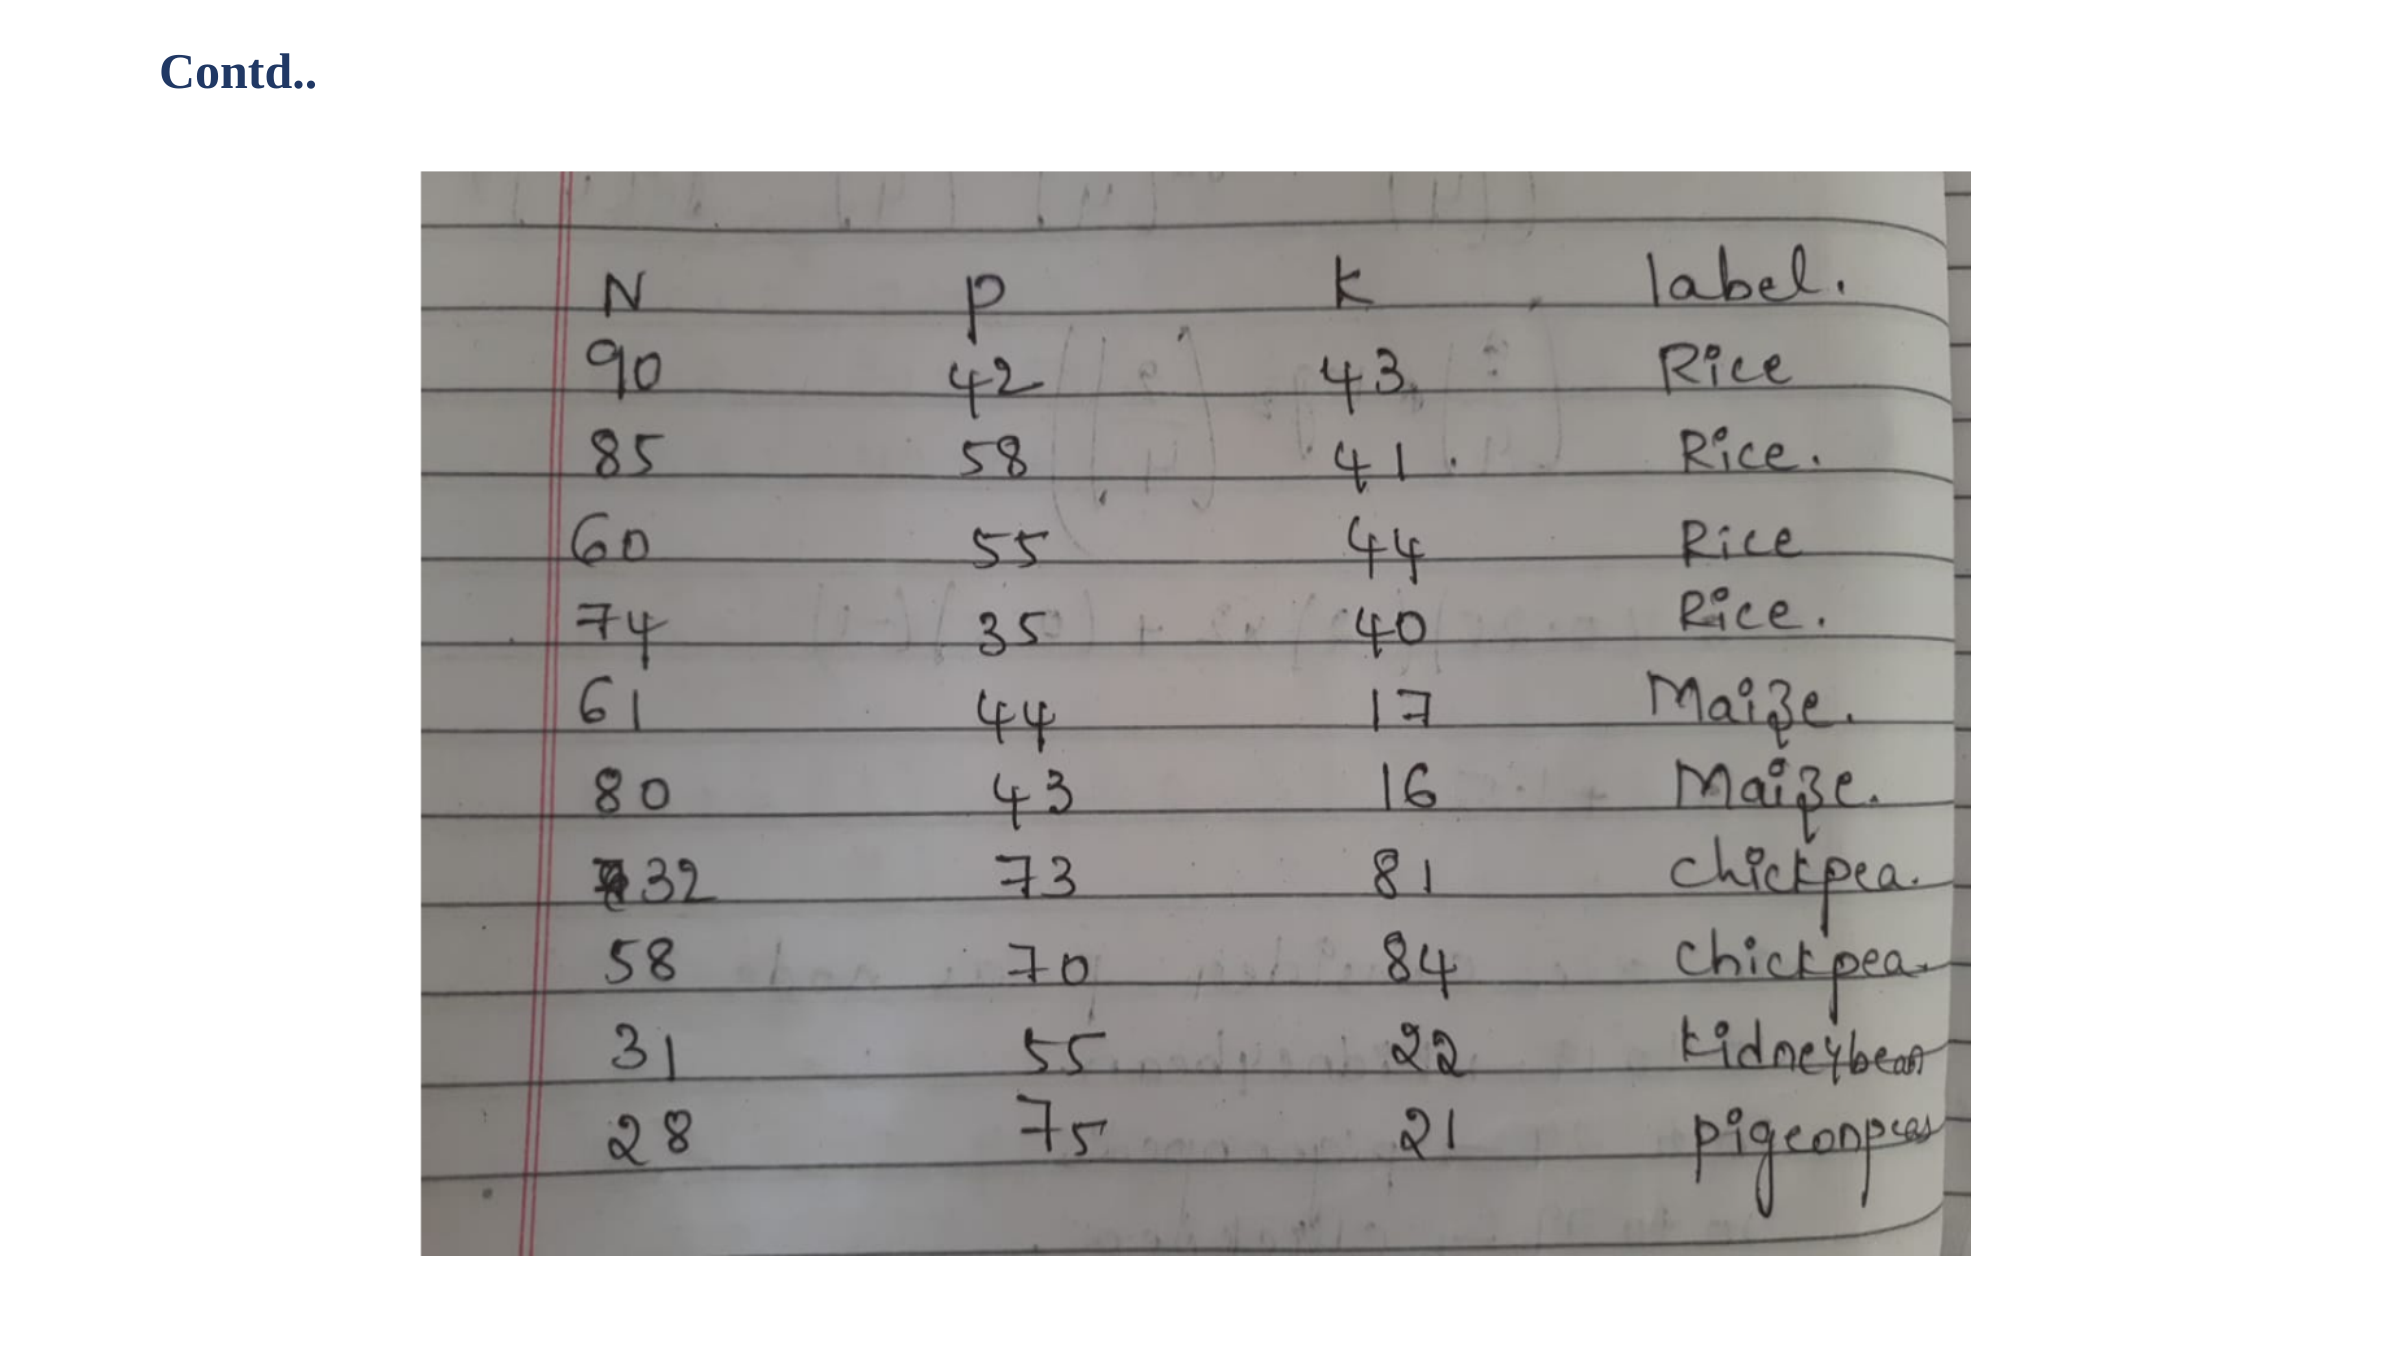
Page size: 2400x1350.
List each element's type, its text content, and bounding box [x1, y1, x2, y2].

picture [422, 0, 1971, 1350]
text_box Contd.. [144, 31, 652, 107]
